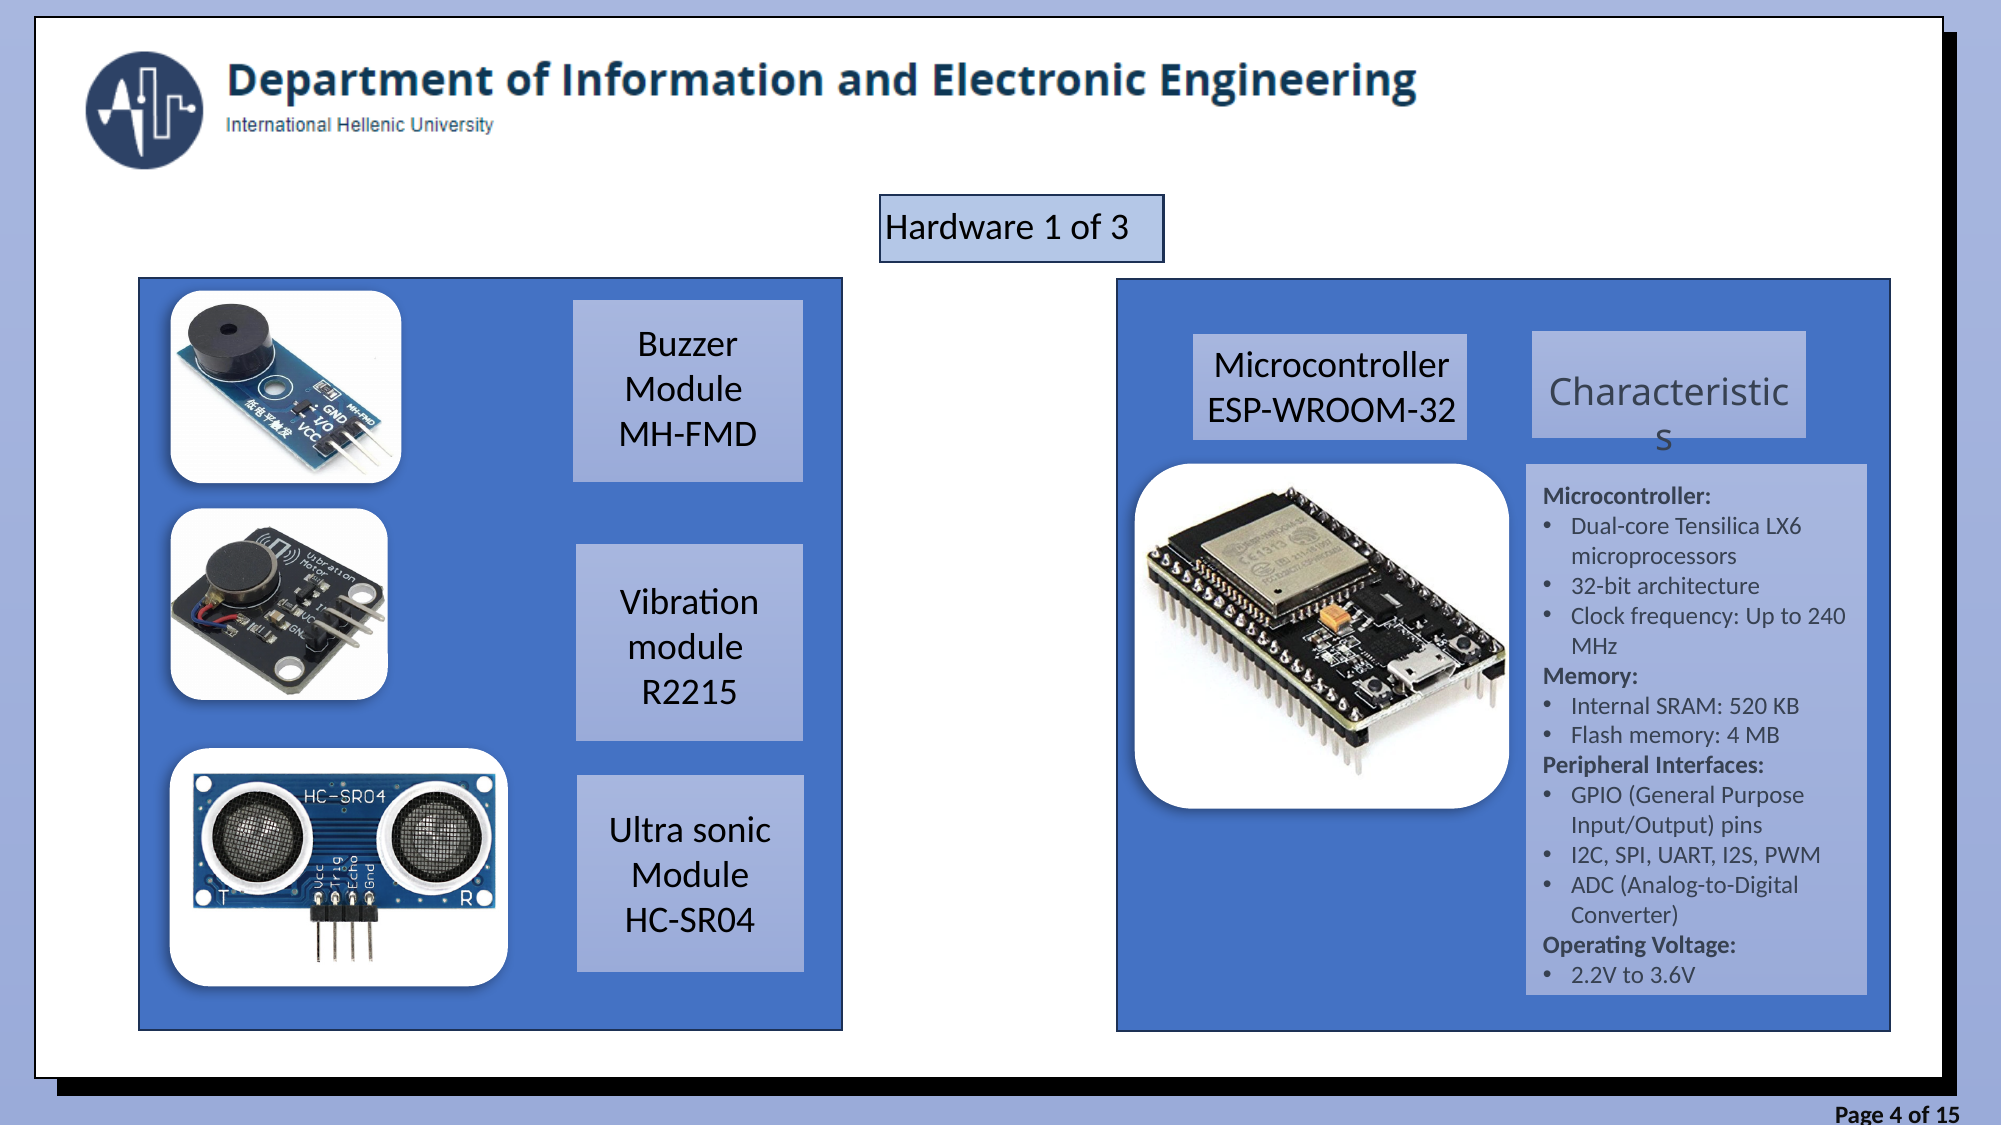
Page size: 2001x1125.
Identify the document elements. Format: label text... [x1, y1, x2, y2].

text_box [576, 948, 805, 973]
text_box Characteristics [1531, 360, 1807, 466]
text_box Microcontroller: Dual-core Tensilica LX6 microprocessors 32-bit architecture Clock frequency: Up to 240 MHz Memory: Internal SRAM: 520 KB Flash memory: 4 MB Peripheral Interfaces: GPIO (General Purpose Input/Output) pins I2C, SPI, UART, I2S, PWM ADC (Analog-to-Digital Converter) Operating Voltage: 2.2V to 3.6V [1528, 472, 1863, 996]
picture [170, 508, 388, 700]
text_box [575, 543, 804, 742]
text_box [1116, 278, 1891, 1032]
text_box Page 4 of 15 [1794, 1094, 2000, 1125]
picture [1134, 463, 1510, 809]
text_box [571, 299, 804, 483]
text_box [1531, 330, 1807, 360]
text_box Hardware 1 of 3 [57, 194, 1966, 255]
picture [170, 290, 402, 484]
text_box Ultra sonic Module HC-SR04 [574, 797, 806, 948]
text_box [1944, 32, 1957, 194]
text_box Vibration module R2215 [587, 569, 792, 720]
text_box Microcontroller ESP-WROOM-32 [1183, 332, 1481, 438]
picture [58, 33, 1496, 193]
text_box [1518, 478, 1525, 662]
text_box [1525, 463, 1869, 996]
picture [169, 748, 508, 987]
text_box [1869, 478, 1893, 662]
text_box [57, 255, 1957, 1096]
text_box [34, 16, 1944, 1079]
text_box [0, 0, 2000, 1125]
text_box [138, 277, 843, 1031]
text_box Buzzer Module MH-FMD [572, 312, 804, 462]
text_box [576, 774, 805, 797]
text_box [879, 255, 1165, 263]
